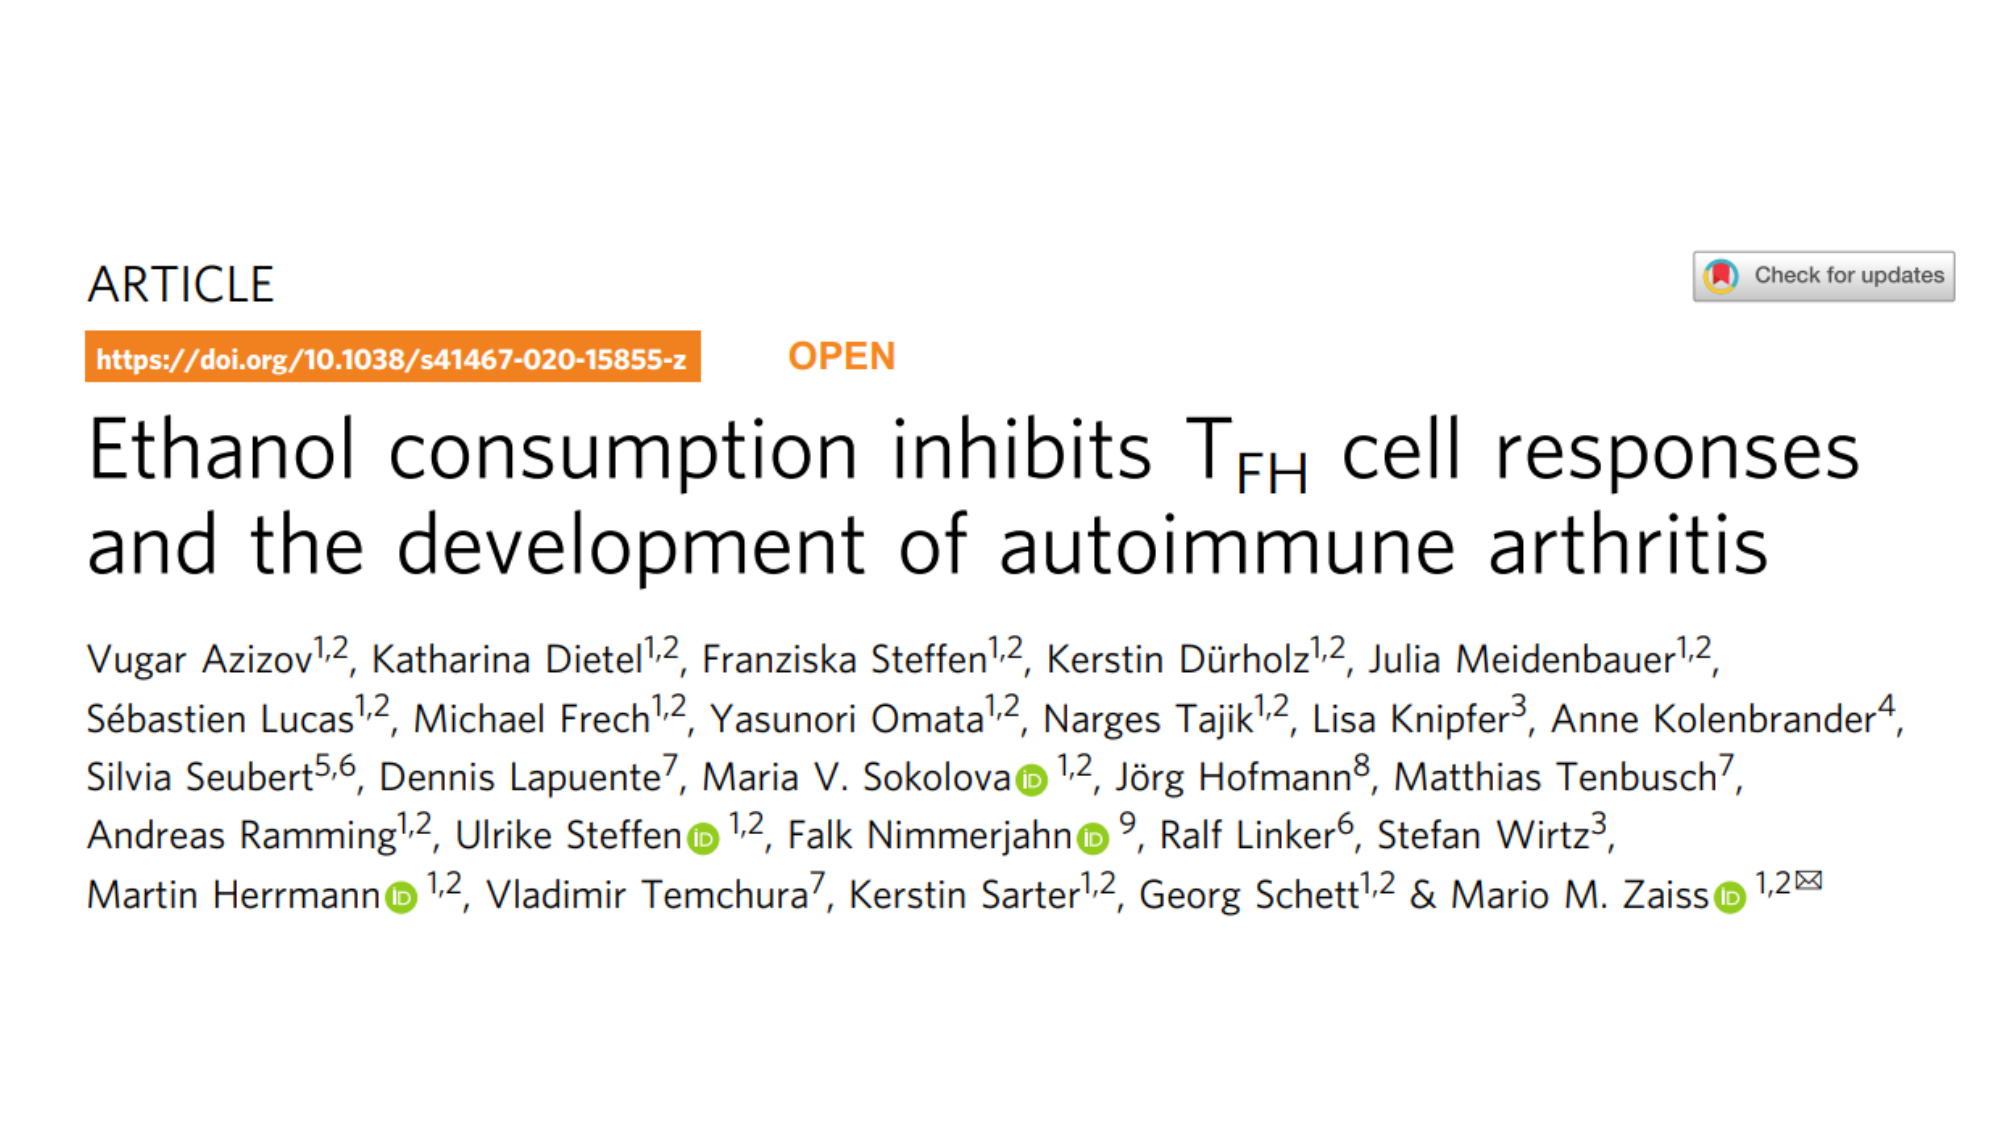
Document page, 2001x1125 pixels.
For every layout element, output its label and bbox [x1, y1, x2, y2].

picture [45, 184, 1980, 955]
